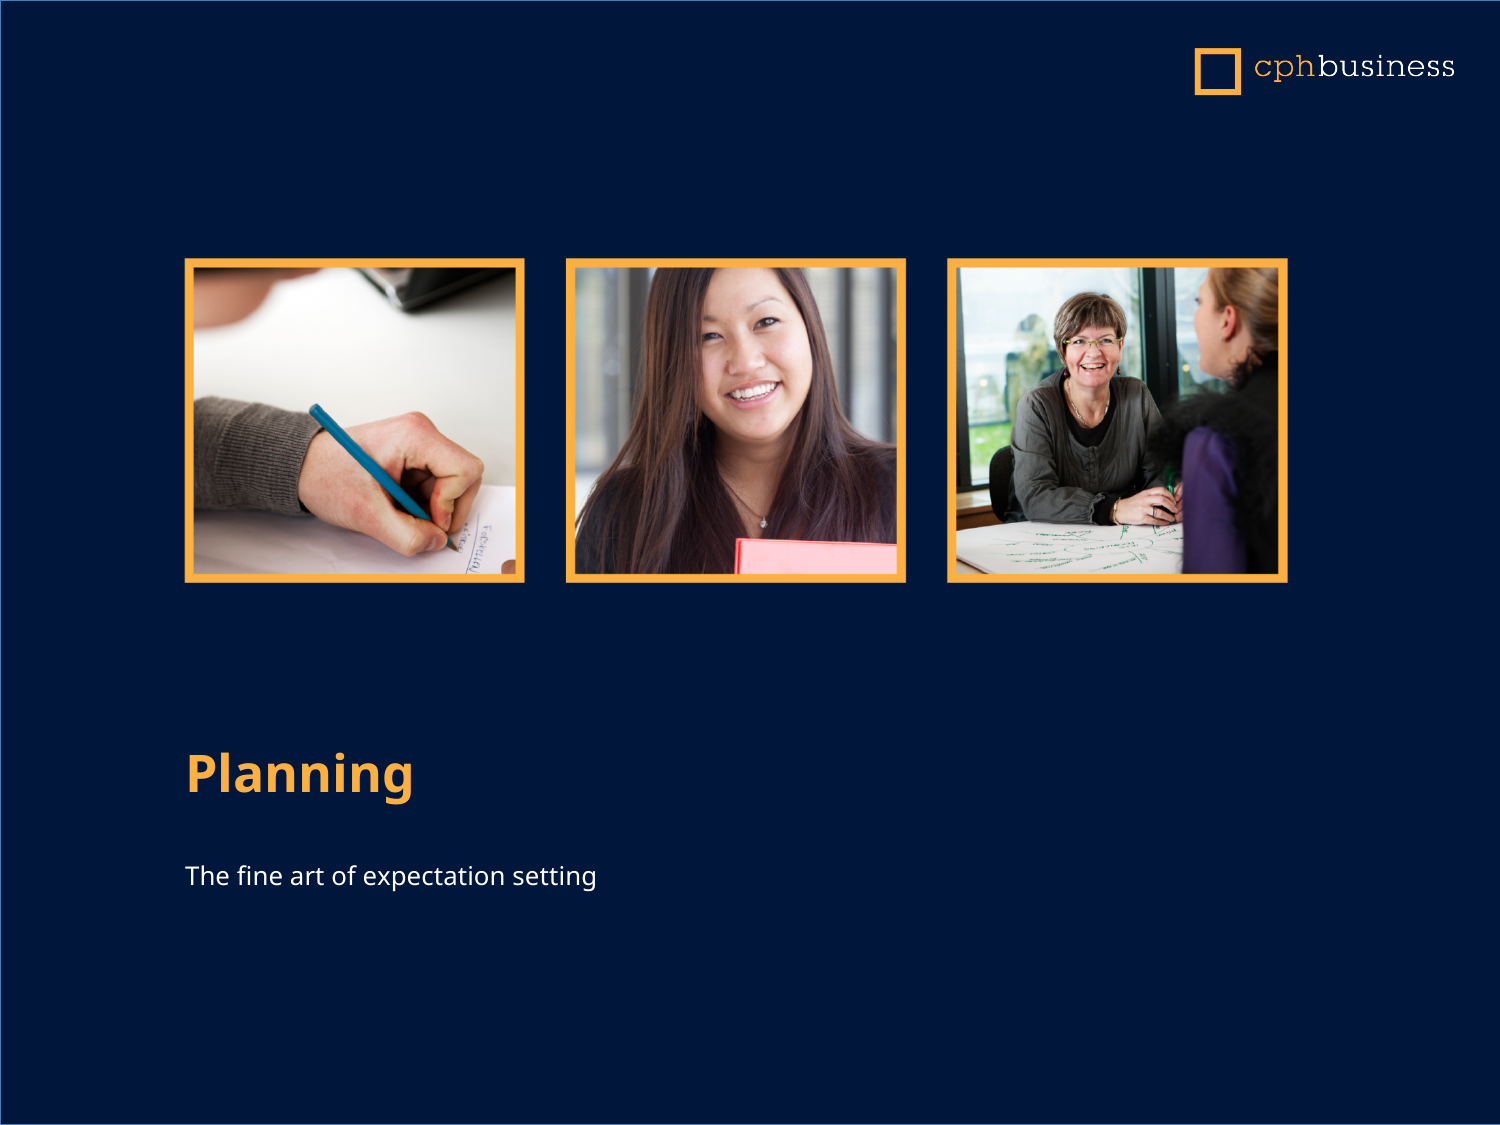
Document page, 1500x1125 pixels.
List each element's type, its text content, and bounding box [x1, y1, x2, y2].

picture [1147, 1, 1500, 142]
list The fine art of expectation setting [170, 852, 1316, 1077]
list Planning [170, 733, 1316, 851]
picture [183, 196, 1316, 717]
